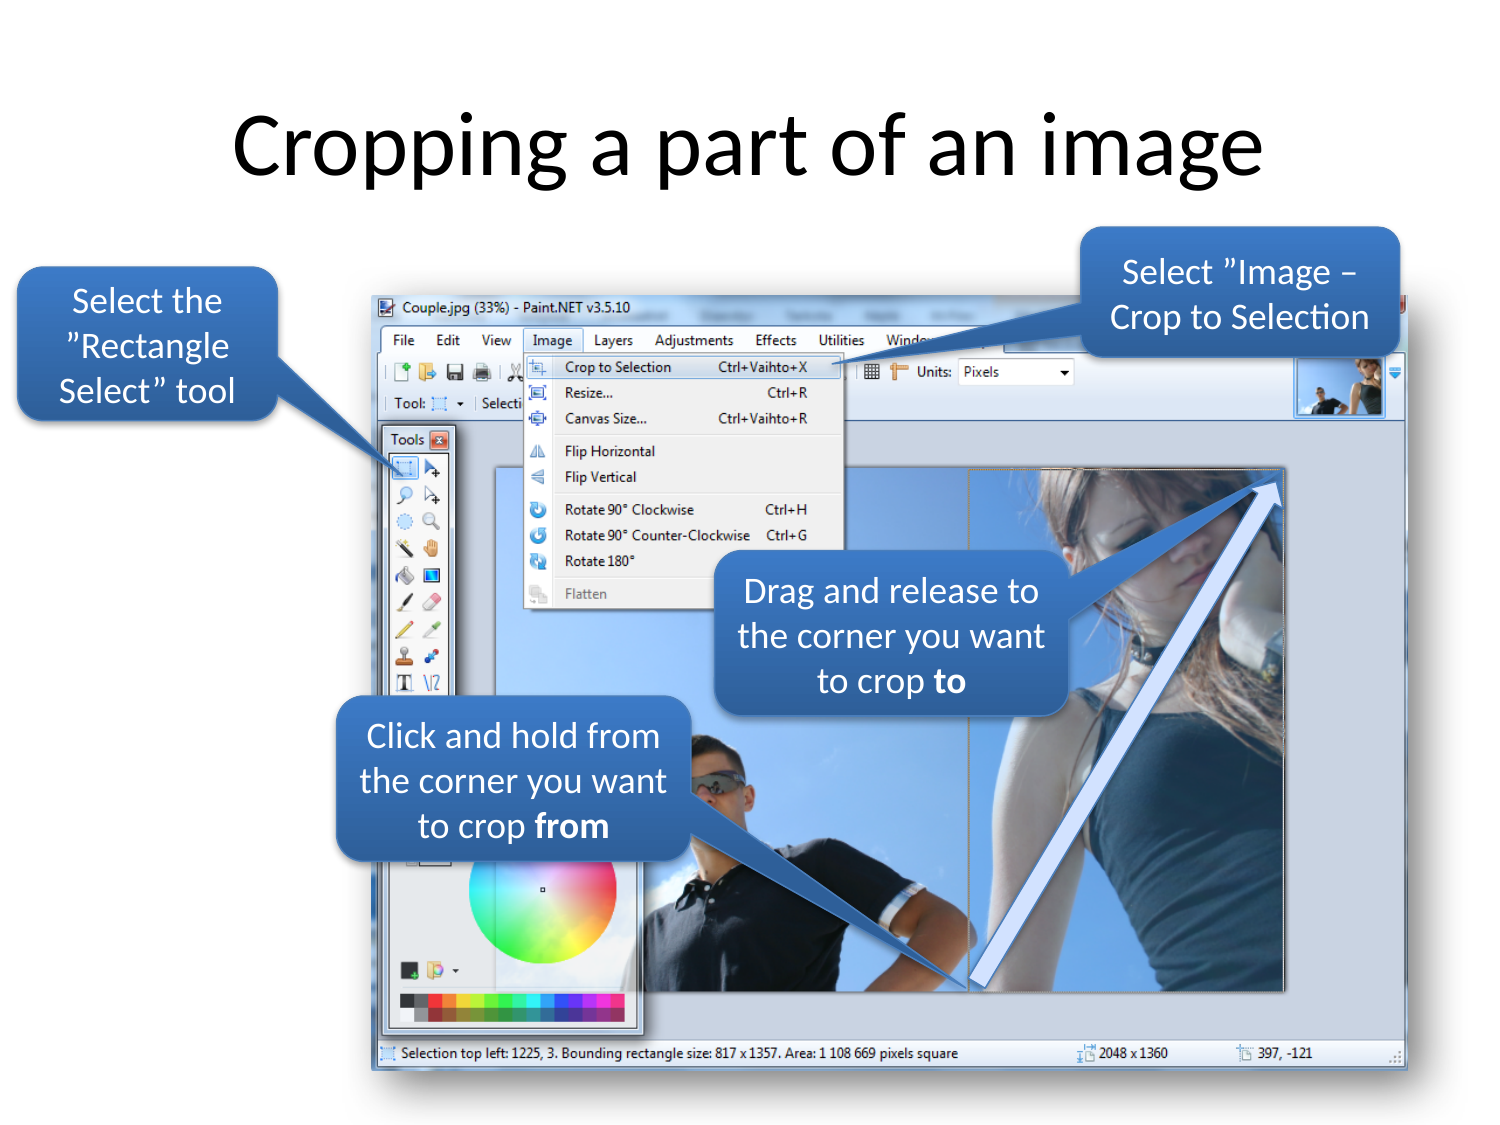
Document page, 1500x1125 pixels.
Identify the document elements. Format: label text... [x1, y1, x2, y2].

title Cropping a part of an image [75, 45, 1425, 233]
picture [371, 294, 1408, 1071]
text_box Select ”Image – Crop to Selection [1080, 226, 1401, 293]
text_box Select the ”Rectangle Select” tool [16, 266, 366, 454]
text_box Click and hold from the corner you want to crop from [335, 695, 366, 863]
